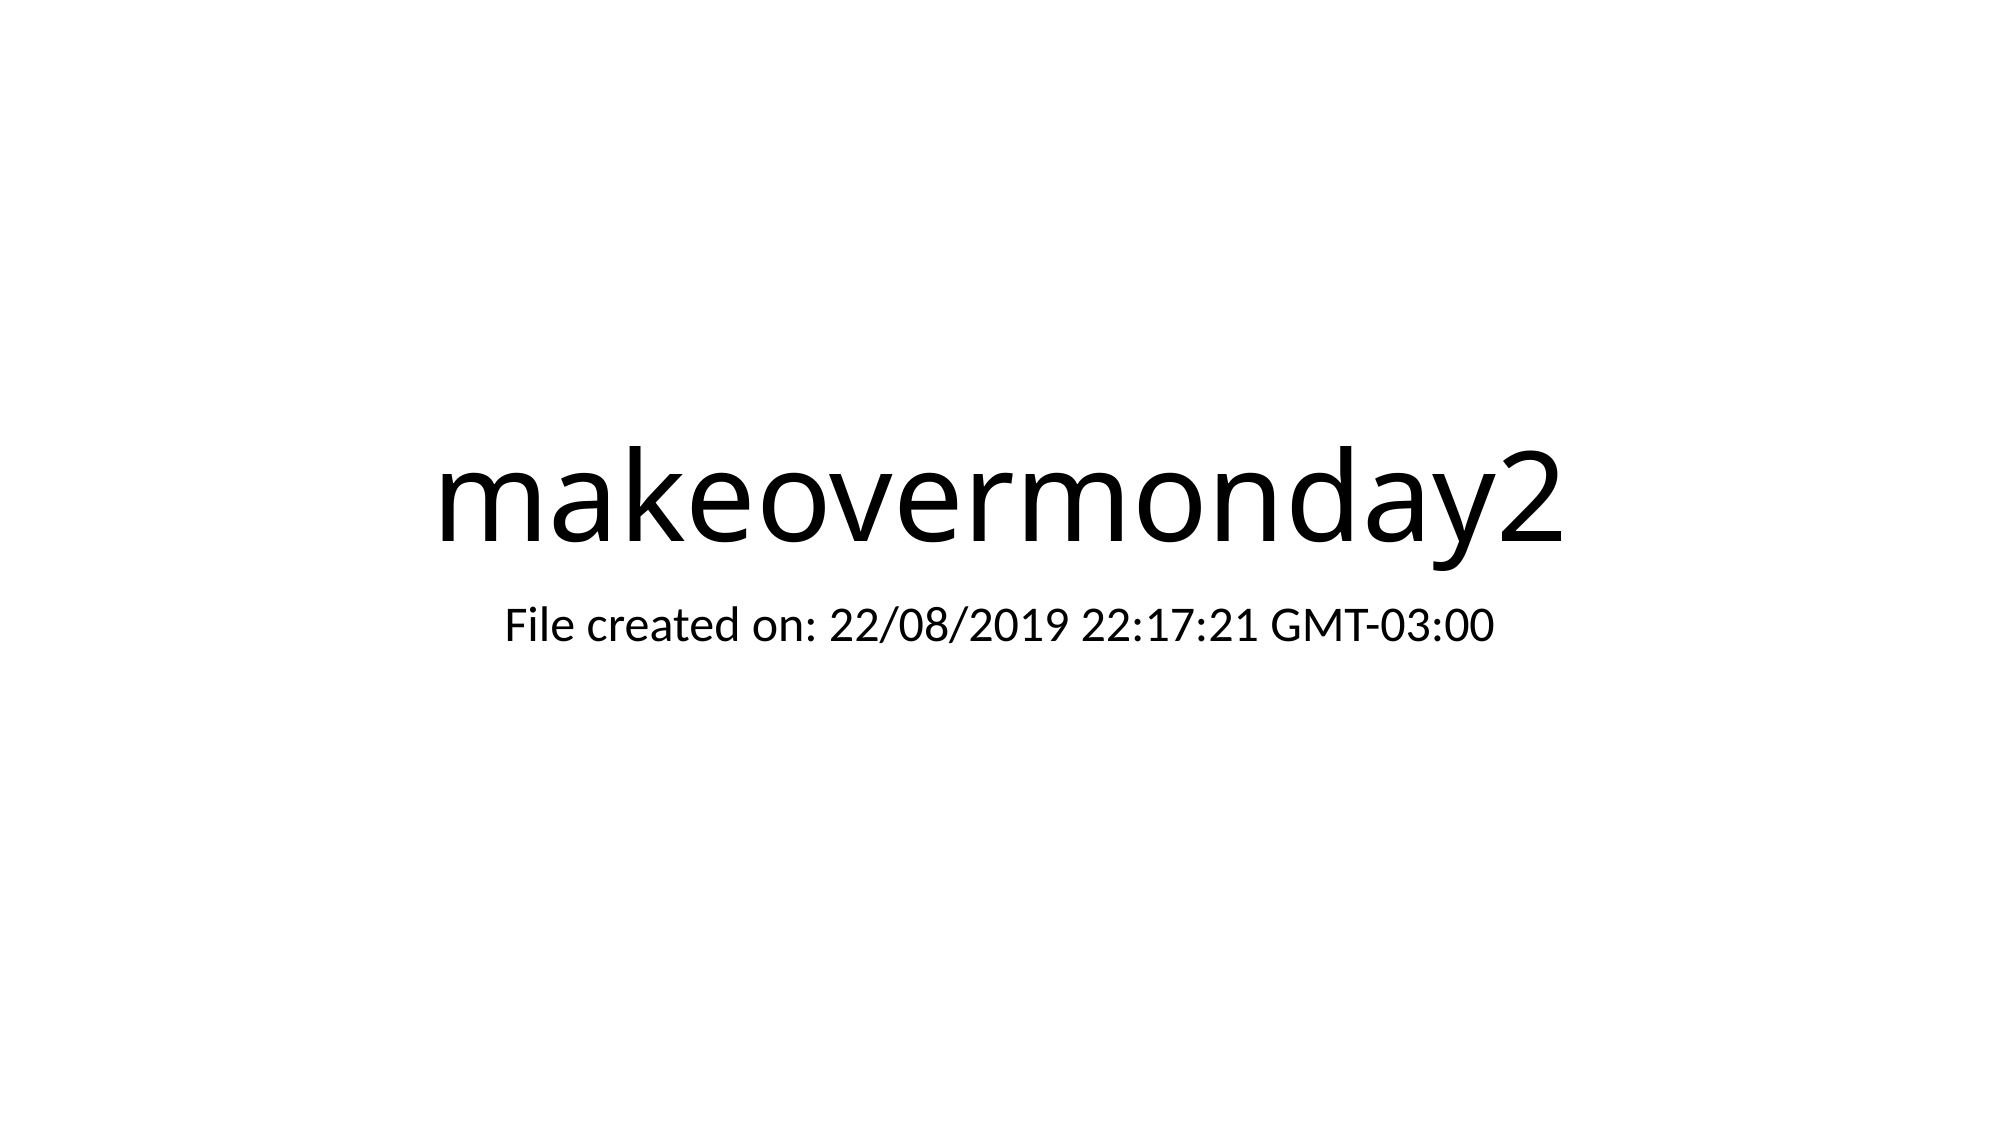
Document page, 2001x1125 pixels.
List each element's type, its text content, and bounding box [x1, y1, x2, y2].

subtitle File created on: 22/08/2019 22:17:21 GMT-03:00 [249, 590, 1750, 863]
title makeovermonday2 [249, 184, 1750, 576]
